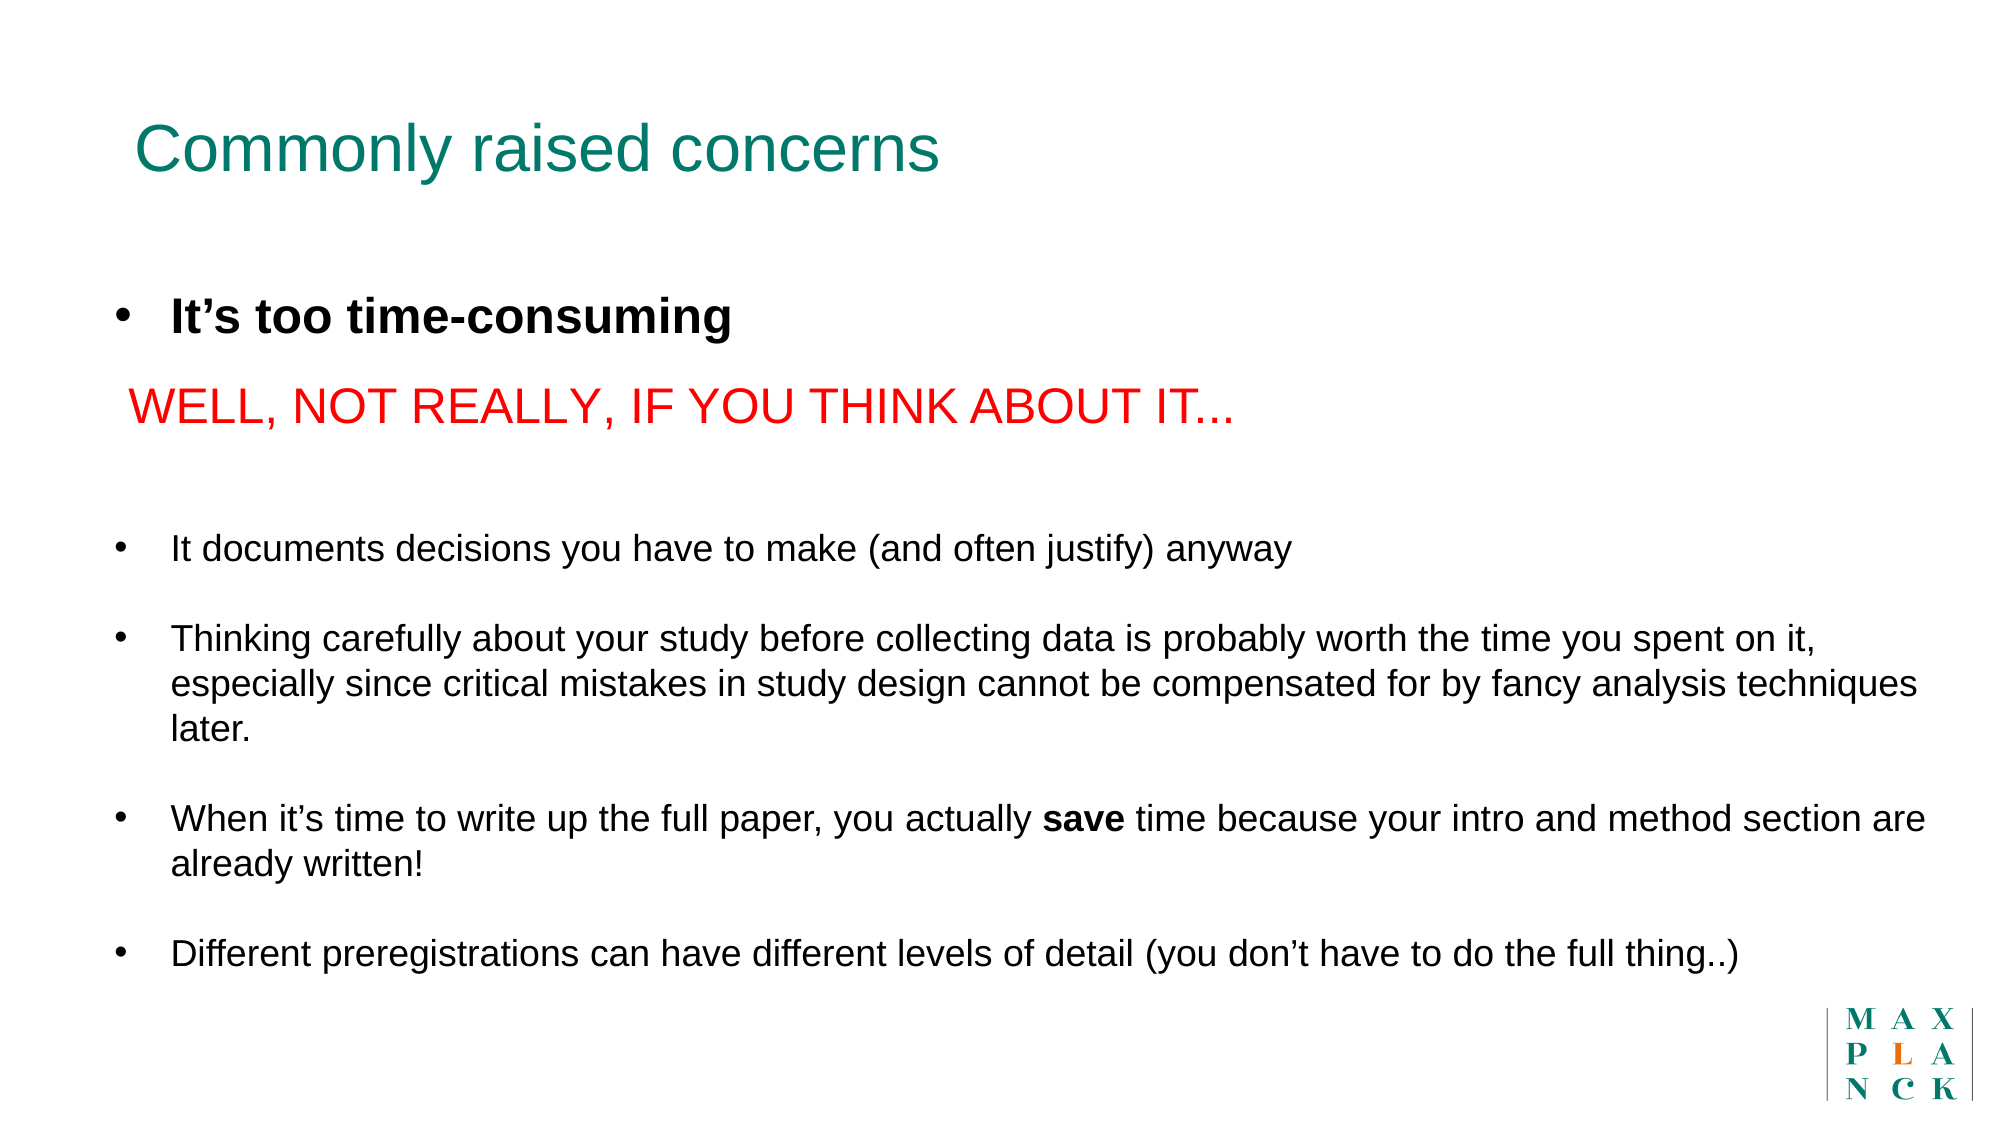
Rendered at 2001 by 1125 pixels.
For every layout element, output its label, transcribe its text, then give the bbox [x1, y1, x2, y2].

picture [1822, 1003, 1977, 1105]
list It’s too time-consuming WELL, NOT REALLY, IF YOU THINK ABOUT IT... It documents decisions you have to make (and often justify) anyway Thinking carefully about your study before collecting data is probably worth the time you spent on it, especially since critical mistakes in study design cannot be compensated for by fancy analysis techniques later. When it’s time to write up the full paper, you actually save time because your intro and method section are already written! Different preregistrations can have different levels of detail (you don’t have to do the full thing..) [99, 246, 1955, 936]
list Commonly raised concerns [119, 98, 1460, 246]
